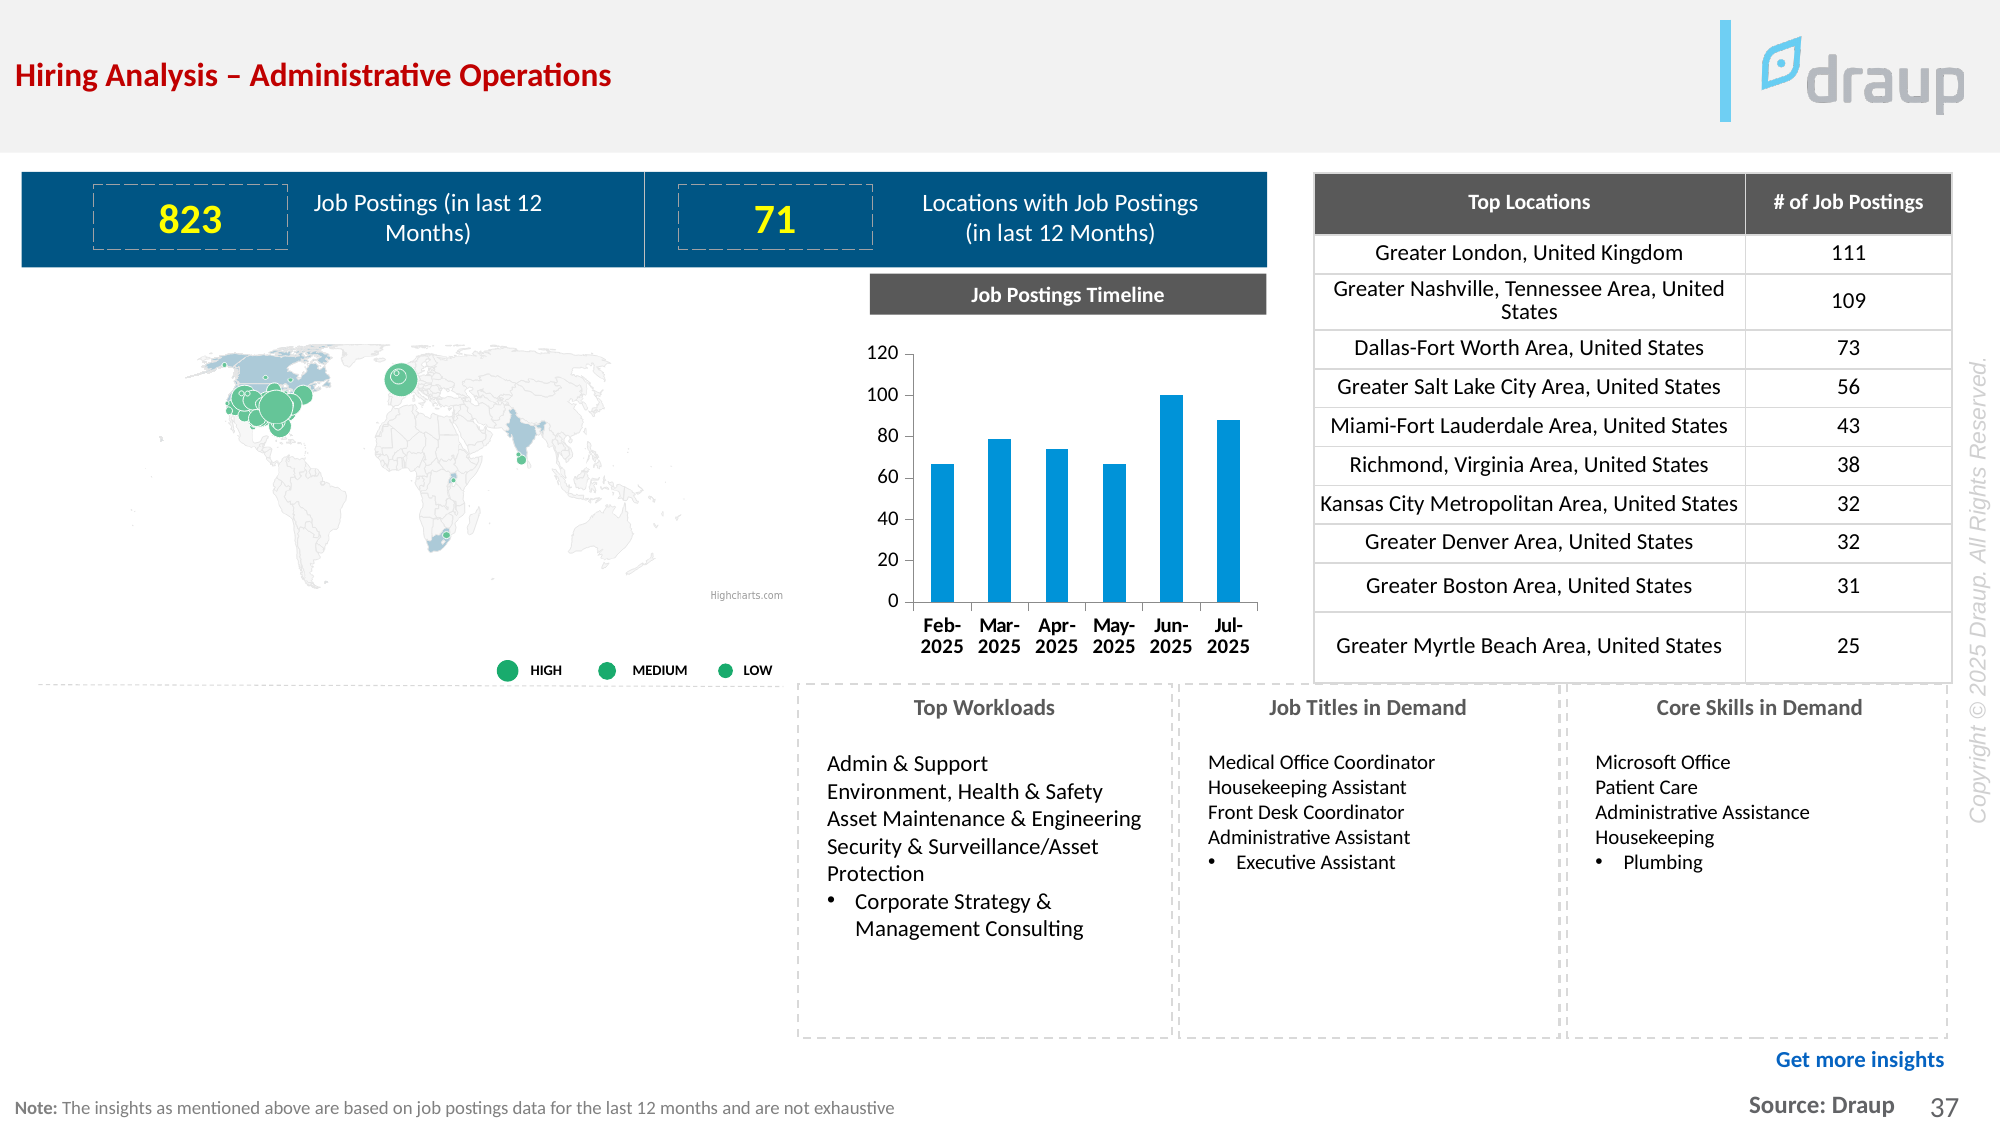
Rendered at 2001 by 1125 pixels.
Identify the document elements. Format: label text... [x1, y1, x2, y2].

text_box Locations with Job Postings (in last 12 Months) [892, 179, 1230, 255]
text_box Job Postings (in last 12 Months) [259, 179, 597, 255]
table_header Top Locations [1315, 174, 1745, 234]
text_box Note: The insights as mentioned above are based on job postings data for the last 12 months and are not exhaustive [0, 1088, 1080, 1125]
table_cell 38 [1746, 447, 1951, 485]
table_cell 32 [1746, 486, 1951, 523]
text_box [496, 653, 792, 684]
table_cell Kansas City Metropolitan Area, United States [1315, 486, 1745, 523]
table_cell Greater Denver Area, United States [1315, 525, 1745, 562]
text_box Job Postings Timeline [869, 273, 1267, 315]
text_box 823 [93, 184, 259, 250]
table_cell 25 [1746, 613, 1951, 682]
table_cell Greater London, United Kingdom [1315, 236, 1745, 273]
text_box Get more insights [1761, 1036, 1963, 1079]
table_cell Greater Myrtle Beach Area, United States [1315, 613, 1745, 682]
table_cell 111 [1746, 236, 1951, 273]
table_cell Greater Boston Area, United States [1315, 564, 1745, 611]
table_cell 56 [1746, 370, 1951, 407]
text_box Job Titles in Demand [1254, 685, 1485, 728]
table_cell 73 [1746, 331, 1951, 368]
text_box Core Skills in Demand [1642, 685, 1884, 728]
text_box Hiring Analysis – Administrative Operations [0, 9, 1645, 143]
text_box [1566, 683, 1948, 1039]
table_cell Richmond, Virginia Area, United States [1315, 447, 1745, 485]
chart [857, 337, 1266, 665]
text_box Admin & Support Environment, Health & Safety Asset Maintenance & Engineering Security & Surveillance/Asset Protection Corporate Strategy & Management Consulting [812, 741, 1166, 949]
text_box Microsoft Office Patient Care Administrative Assistance Housekeeping Plumbing [1580, 741, 1936, 882]
text_box [1178, 683, 1561, 1039]
table_cell Greater Nashville, Tennessee Area, United States [1315, 275, 1745, 329]
table_cell Miami-Fort Lauderdale Area, United States [1315, 408, 1745, 446]
text_box [21, 171, 644, 268]
text_box [21, 279, 792, 658]
text_box 71 [678, 184, 873, 250]
table_cell 43 [1746, 408, 1951, 446]
text_box [645, 171, 1268, 268]
table_cell Dallas-Fort Worth Area, United States [1315, 331, 1745, 368]
table_cell Greater Salt Lake City Area, United States [1315, 370, 1745, 407]
table_header # of Job Postings [1746, 174, 1951, 234]
table_cell 32 [1746, 525, 1951, 562]
text_box Medical Office Coordinator Housekeeping Assistant Front Desk Coordinator Administrative Assistant Executive Assistant [1193, 741, 1549, 882]
table_cell 109 [1746, 275, 1951, 329]
table_cell 31 [1746, 564, 1951, 611]
picture [22, 334, 792, 603]
text_box [797, 683, 1173, 1039]
